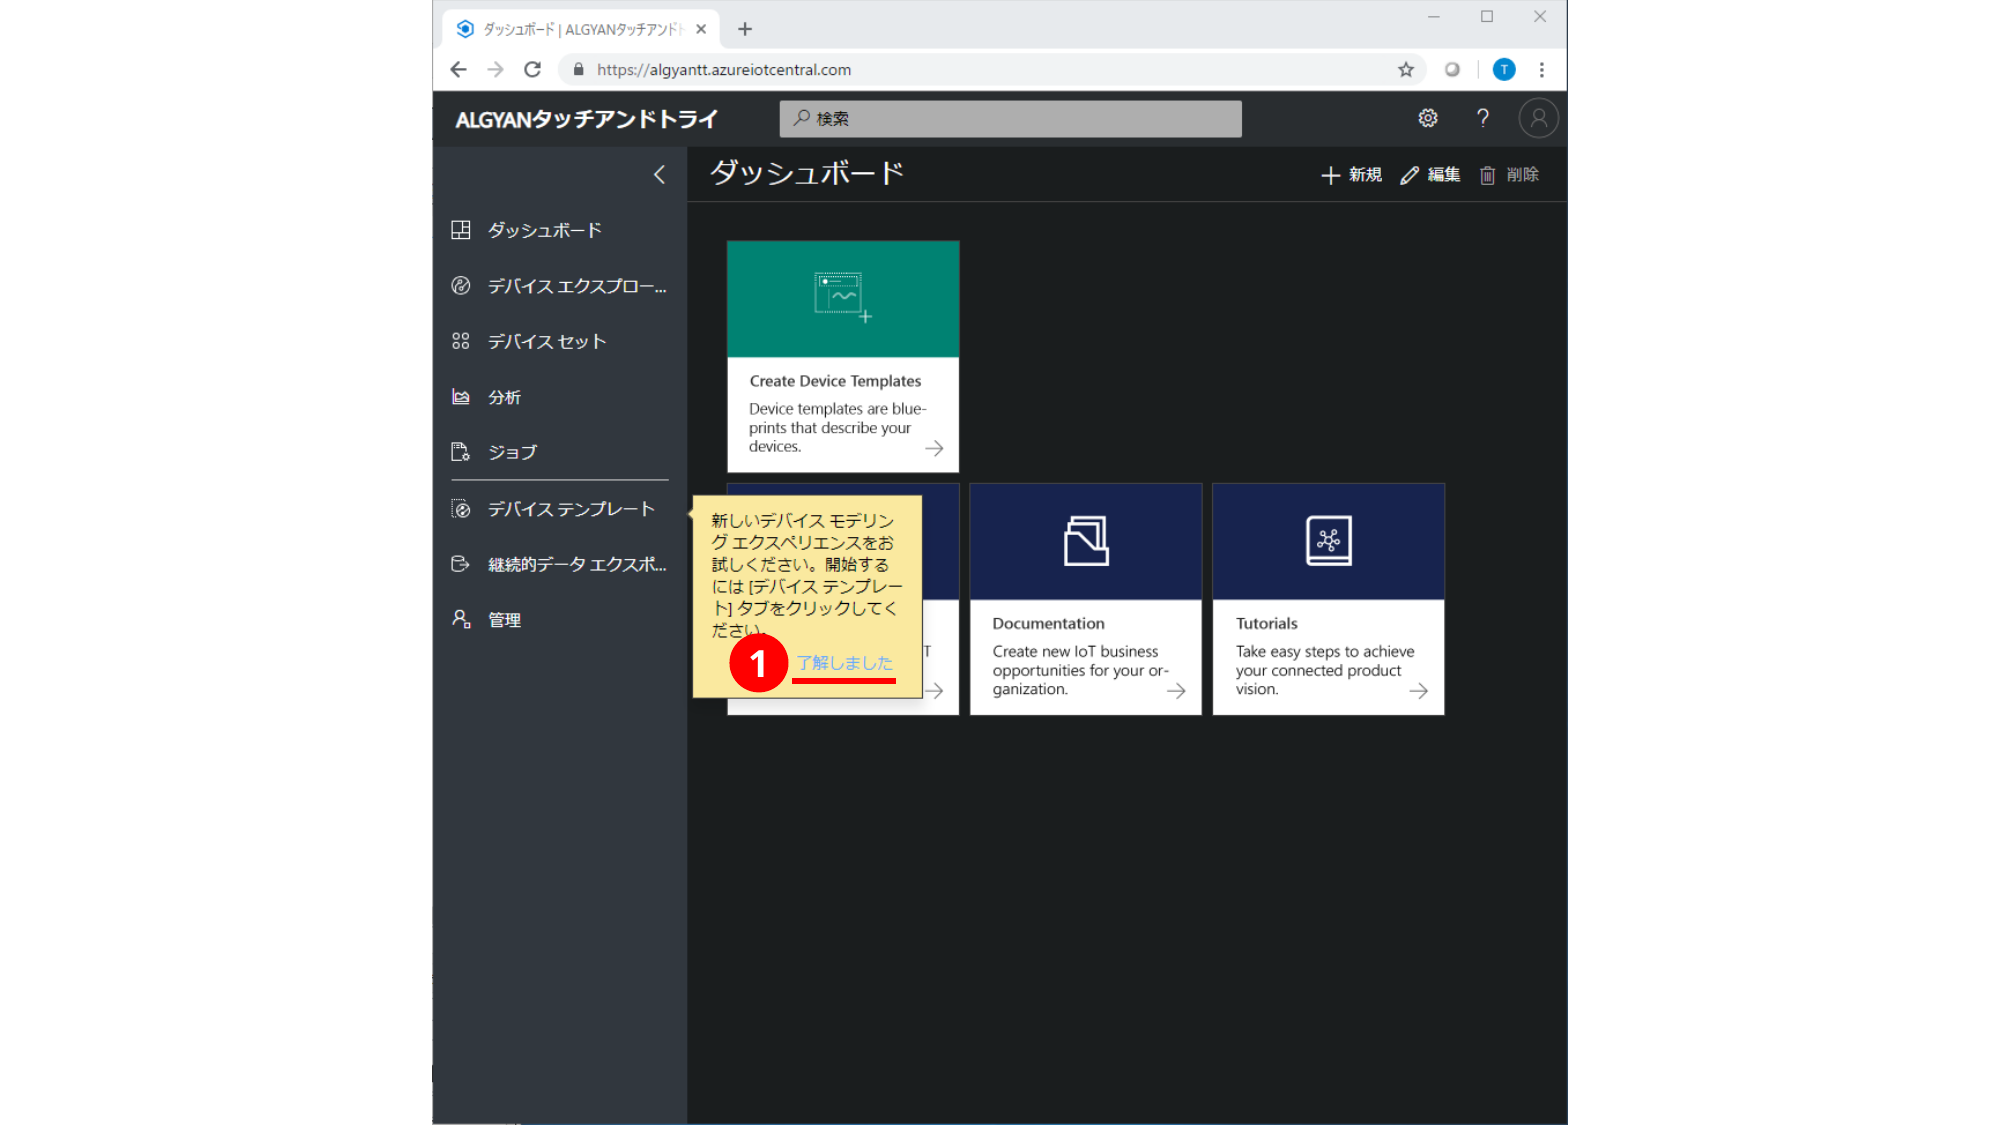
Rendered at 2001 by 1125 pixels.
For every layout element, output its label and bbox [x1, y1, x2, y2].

picture [432, 0, 1568, 1125]
